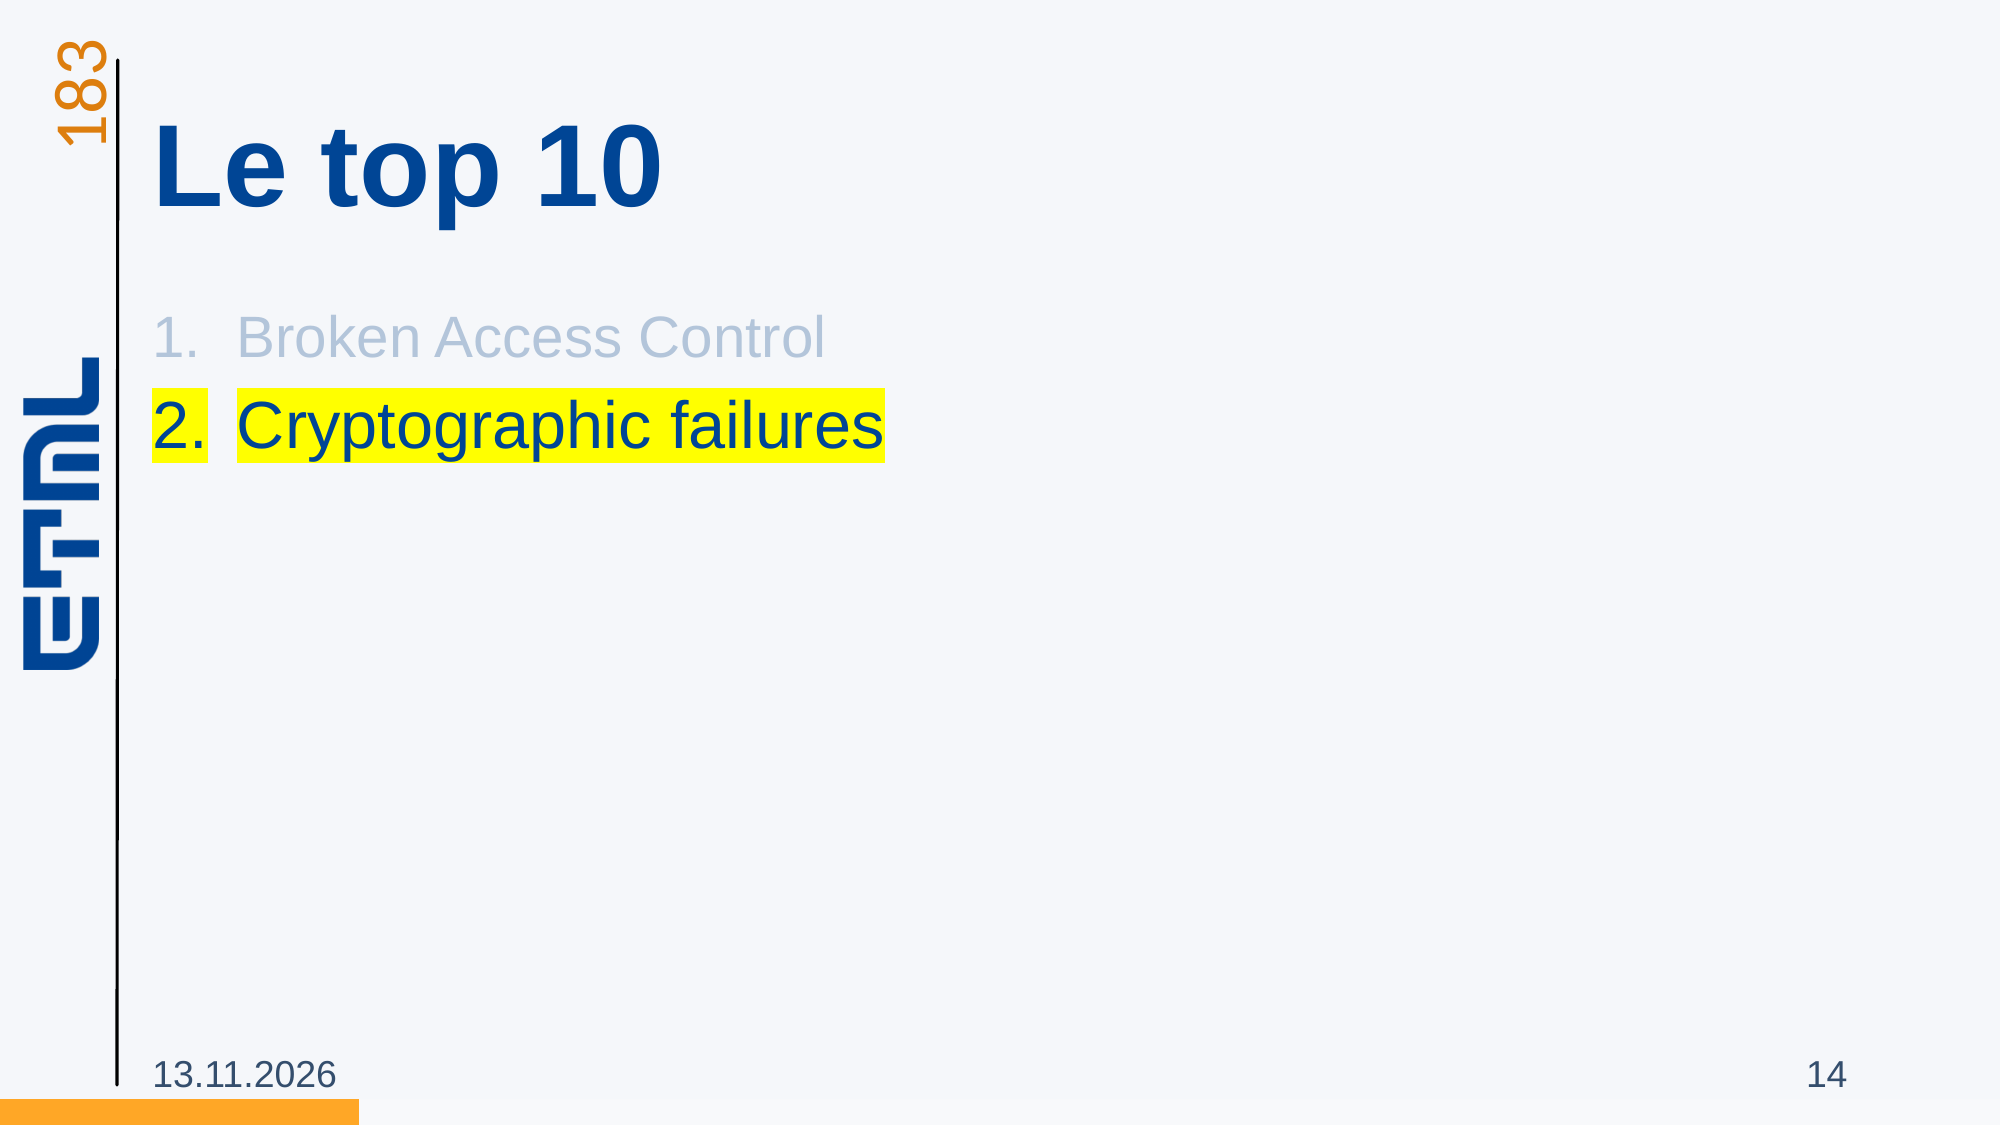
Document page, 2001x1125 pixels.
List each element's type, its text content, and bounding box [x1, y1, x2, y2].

slide_number 14 [1412, 1042, 1863, 1103]
list Broken Access Control Cryptographic failures [137, 299, 1863, 1014]
title Le top 10 [137, 59, 1863, 278]
picture [24, 358, 99, 670]
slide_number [137, 1042, 588, 1103]
text_box [0, 1099, 359, 1125]
